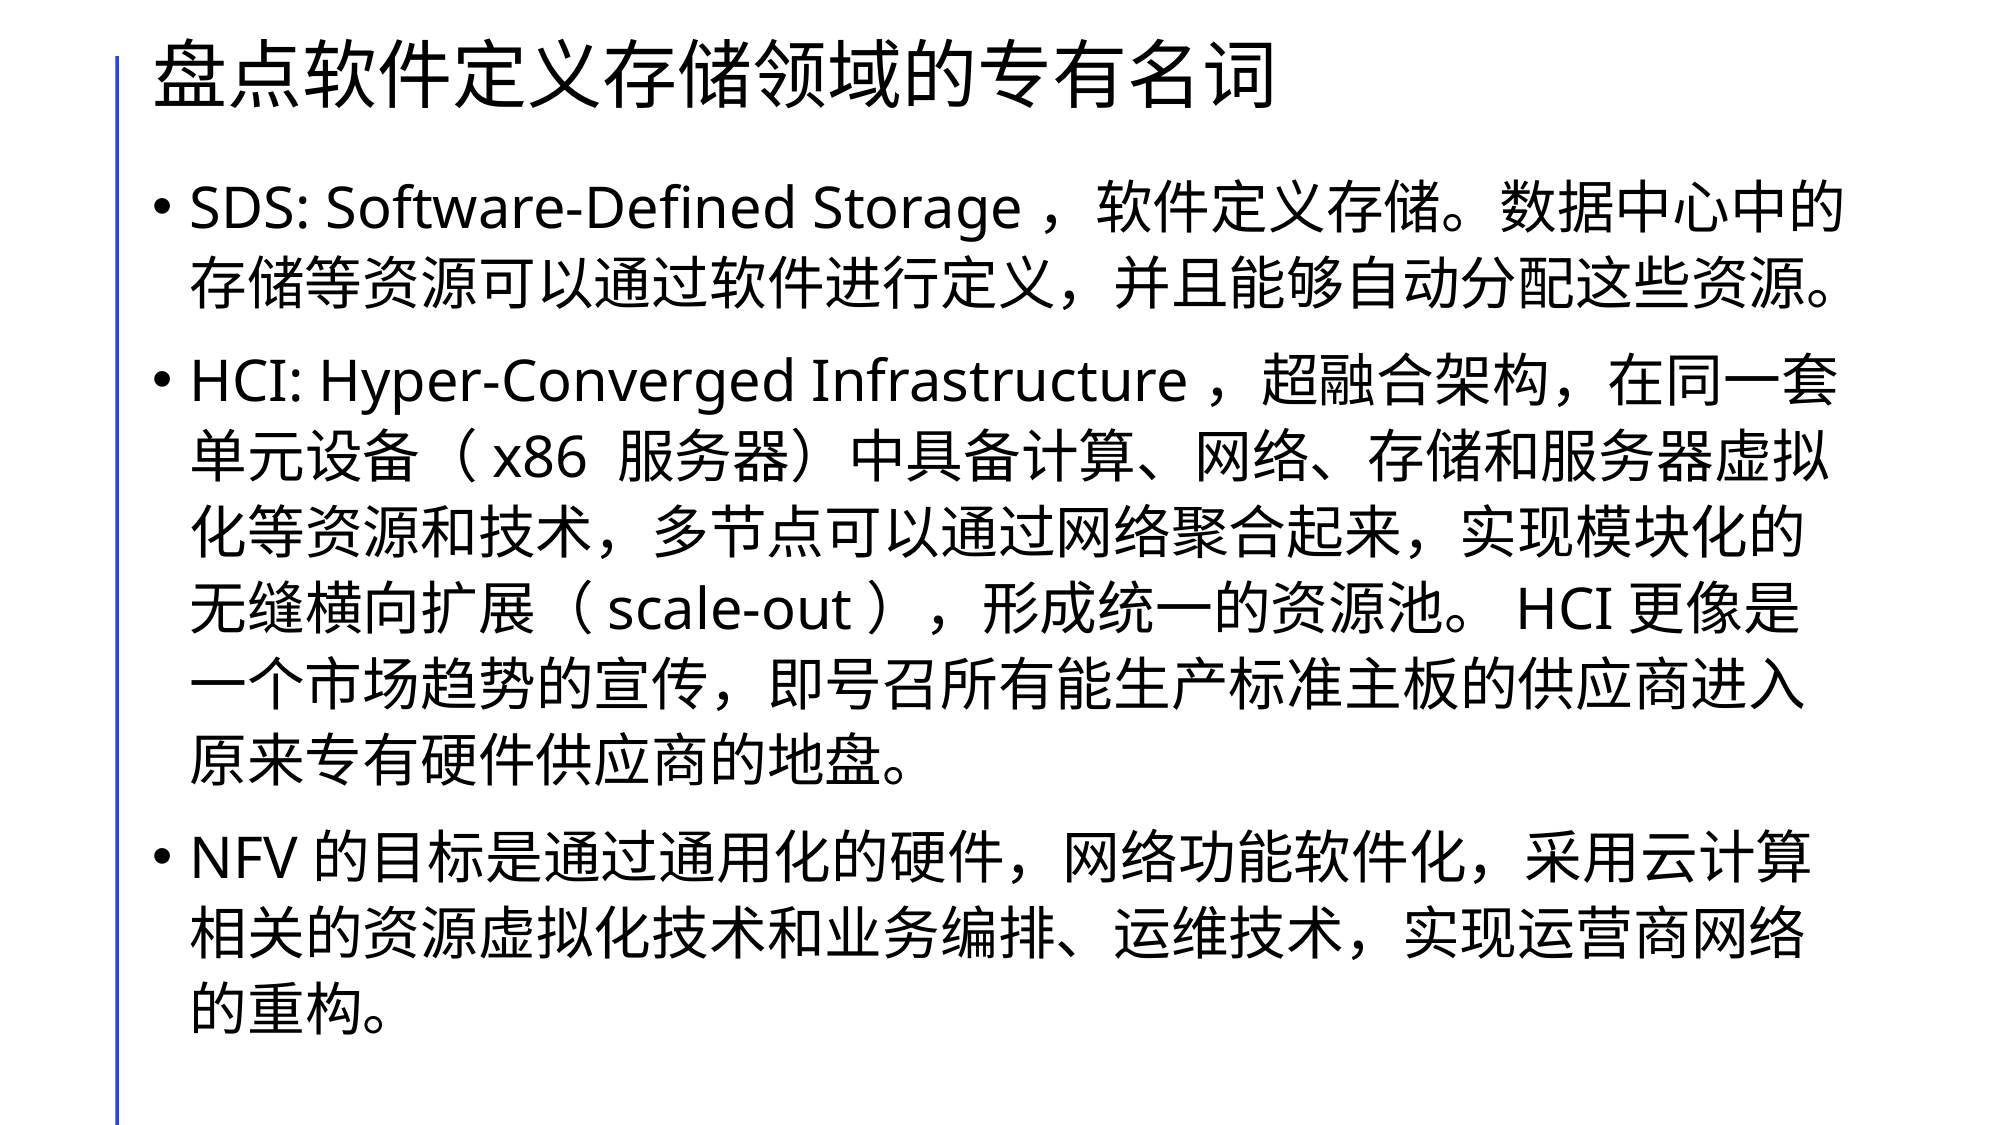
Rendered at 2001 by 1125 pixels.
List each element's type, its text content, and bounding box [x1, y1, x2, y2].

list SDS: Software-Defined Storage，软件定义存储。数据中心中的存储等资源可以通过软件进行定义，并且能够自动分配这些资源。 HCI: Hyper-Converged Infrastructure，超融合架构，在同一套单元设备（x86 服务器）中具备计算、网络、存储和服务器虚拟化等资源和技术，多节点可以通过网络聚合起来，实现模块化的无缝横向扩展（scale-out），形成统一的资源池。HCI更像是一个市场趋势的宣传，即号召所有能生产标准主板的供应商进入原来专有硬件供应商的地盘。 NFV的目标是通过通用化的硬件，网络功能软件化，采用云计算相关的资源虚拟化技术和业务编排、运维技术，实现运营商网络的重构。 [137, 156, 1863, 1066]
title 盘点软件定义存储领域的专有名词 [137, 59, 1863, 97]
